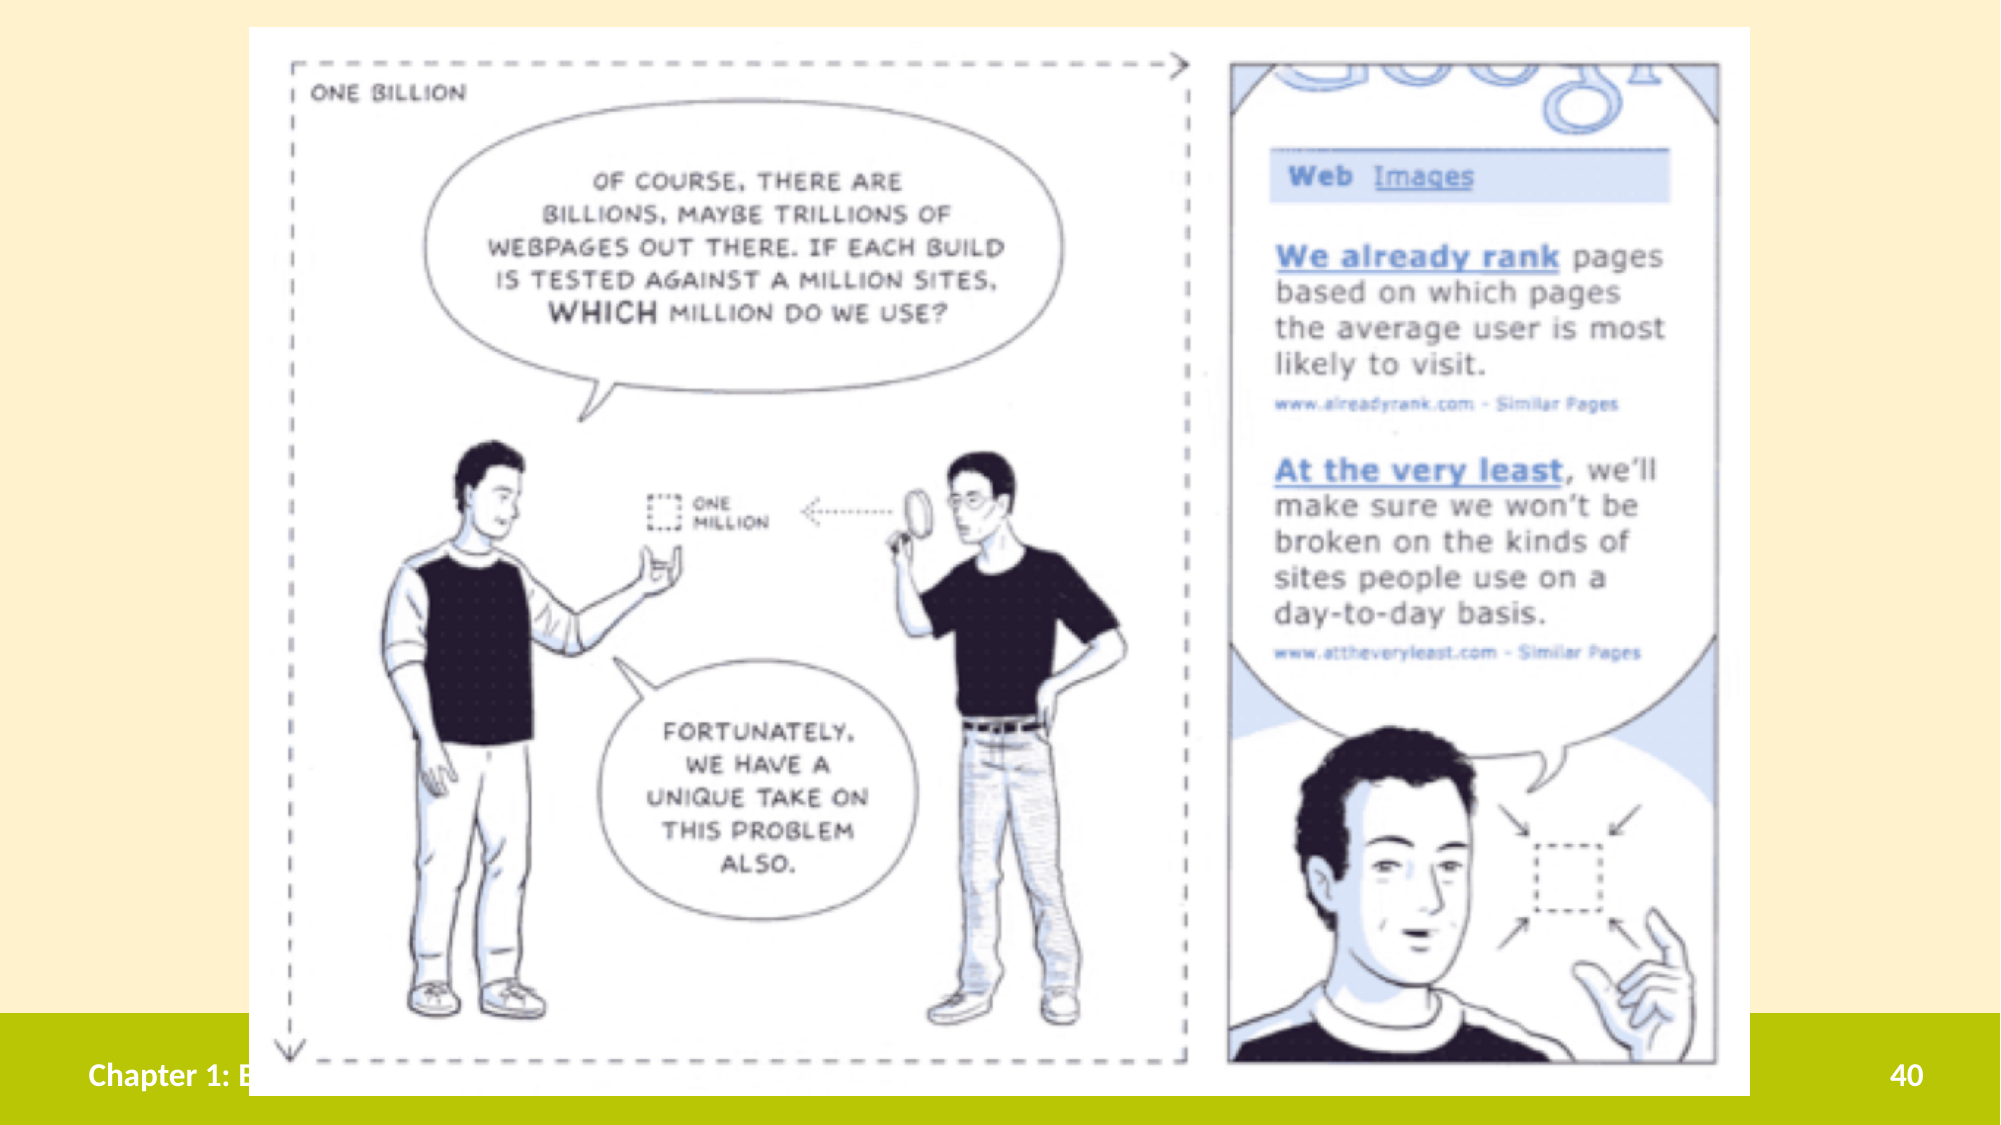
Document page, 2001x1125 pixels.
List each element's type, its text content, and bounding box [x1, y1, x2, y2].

footer Chapter 1: Basic Concepts [73, 1042, 1002, 1103]
slide_number 40 [1412, 1042, 1939, 1103]
picture [249, 27, 1750, 1096]
